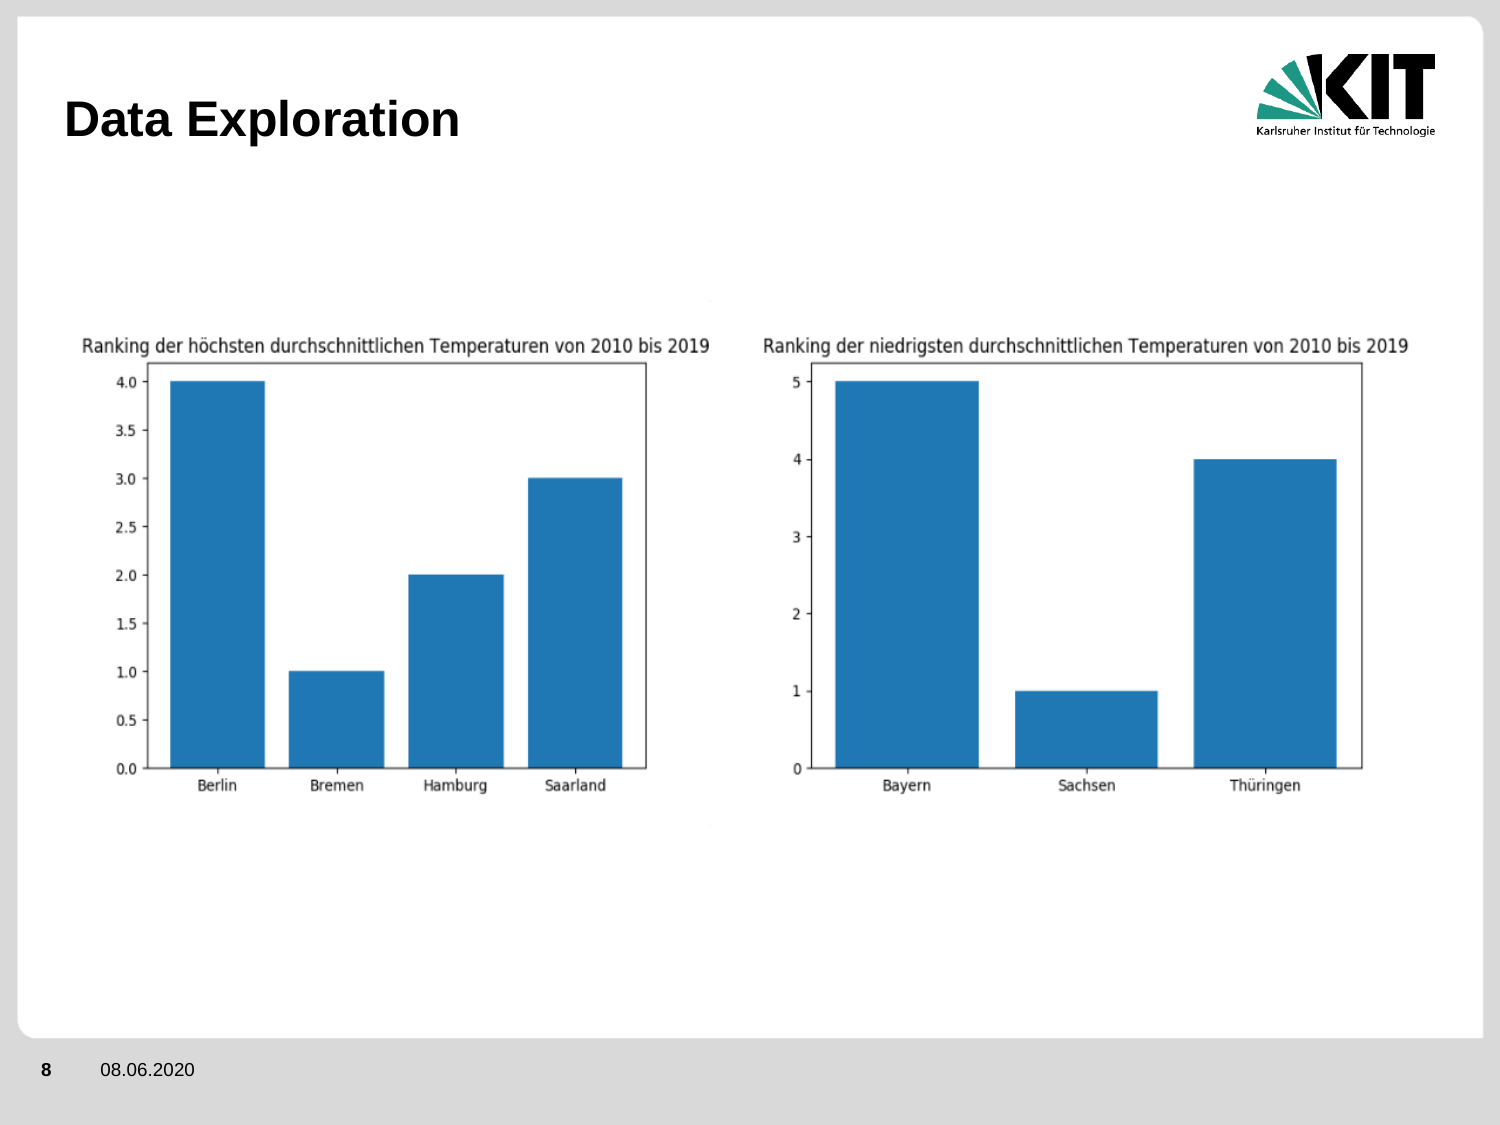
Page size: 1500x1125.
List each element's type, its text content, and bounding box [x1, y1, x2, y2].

title Data Exploration [64, 54, 1198, 147]
picture [0, 0, 1500, 1125]
